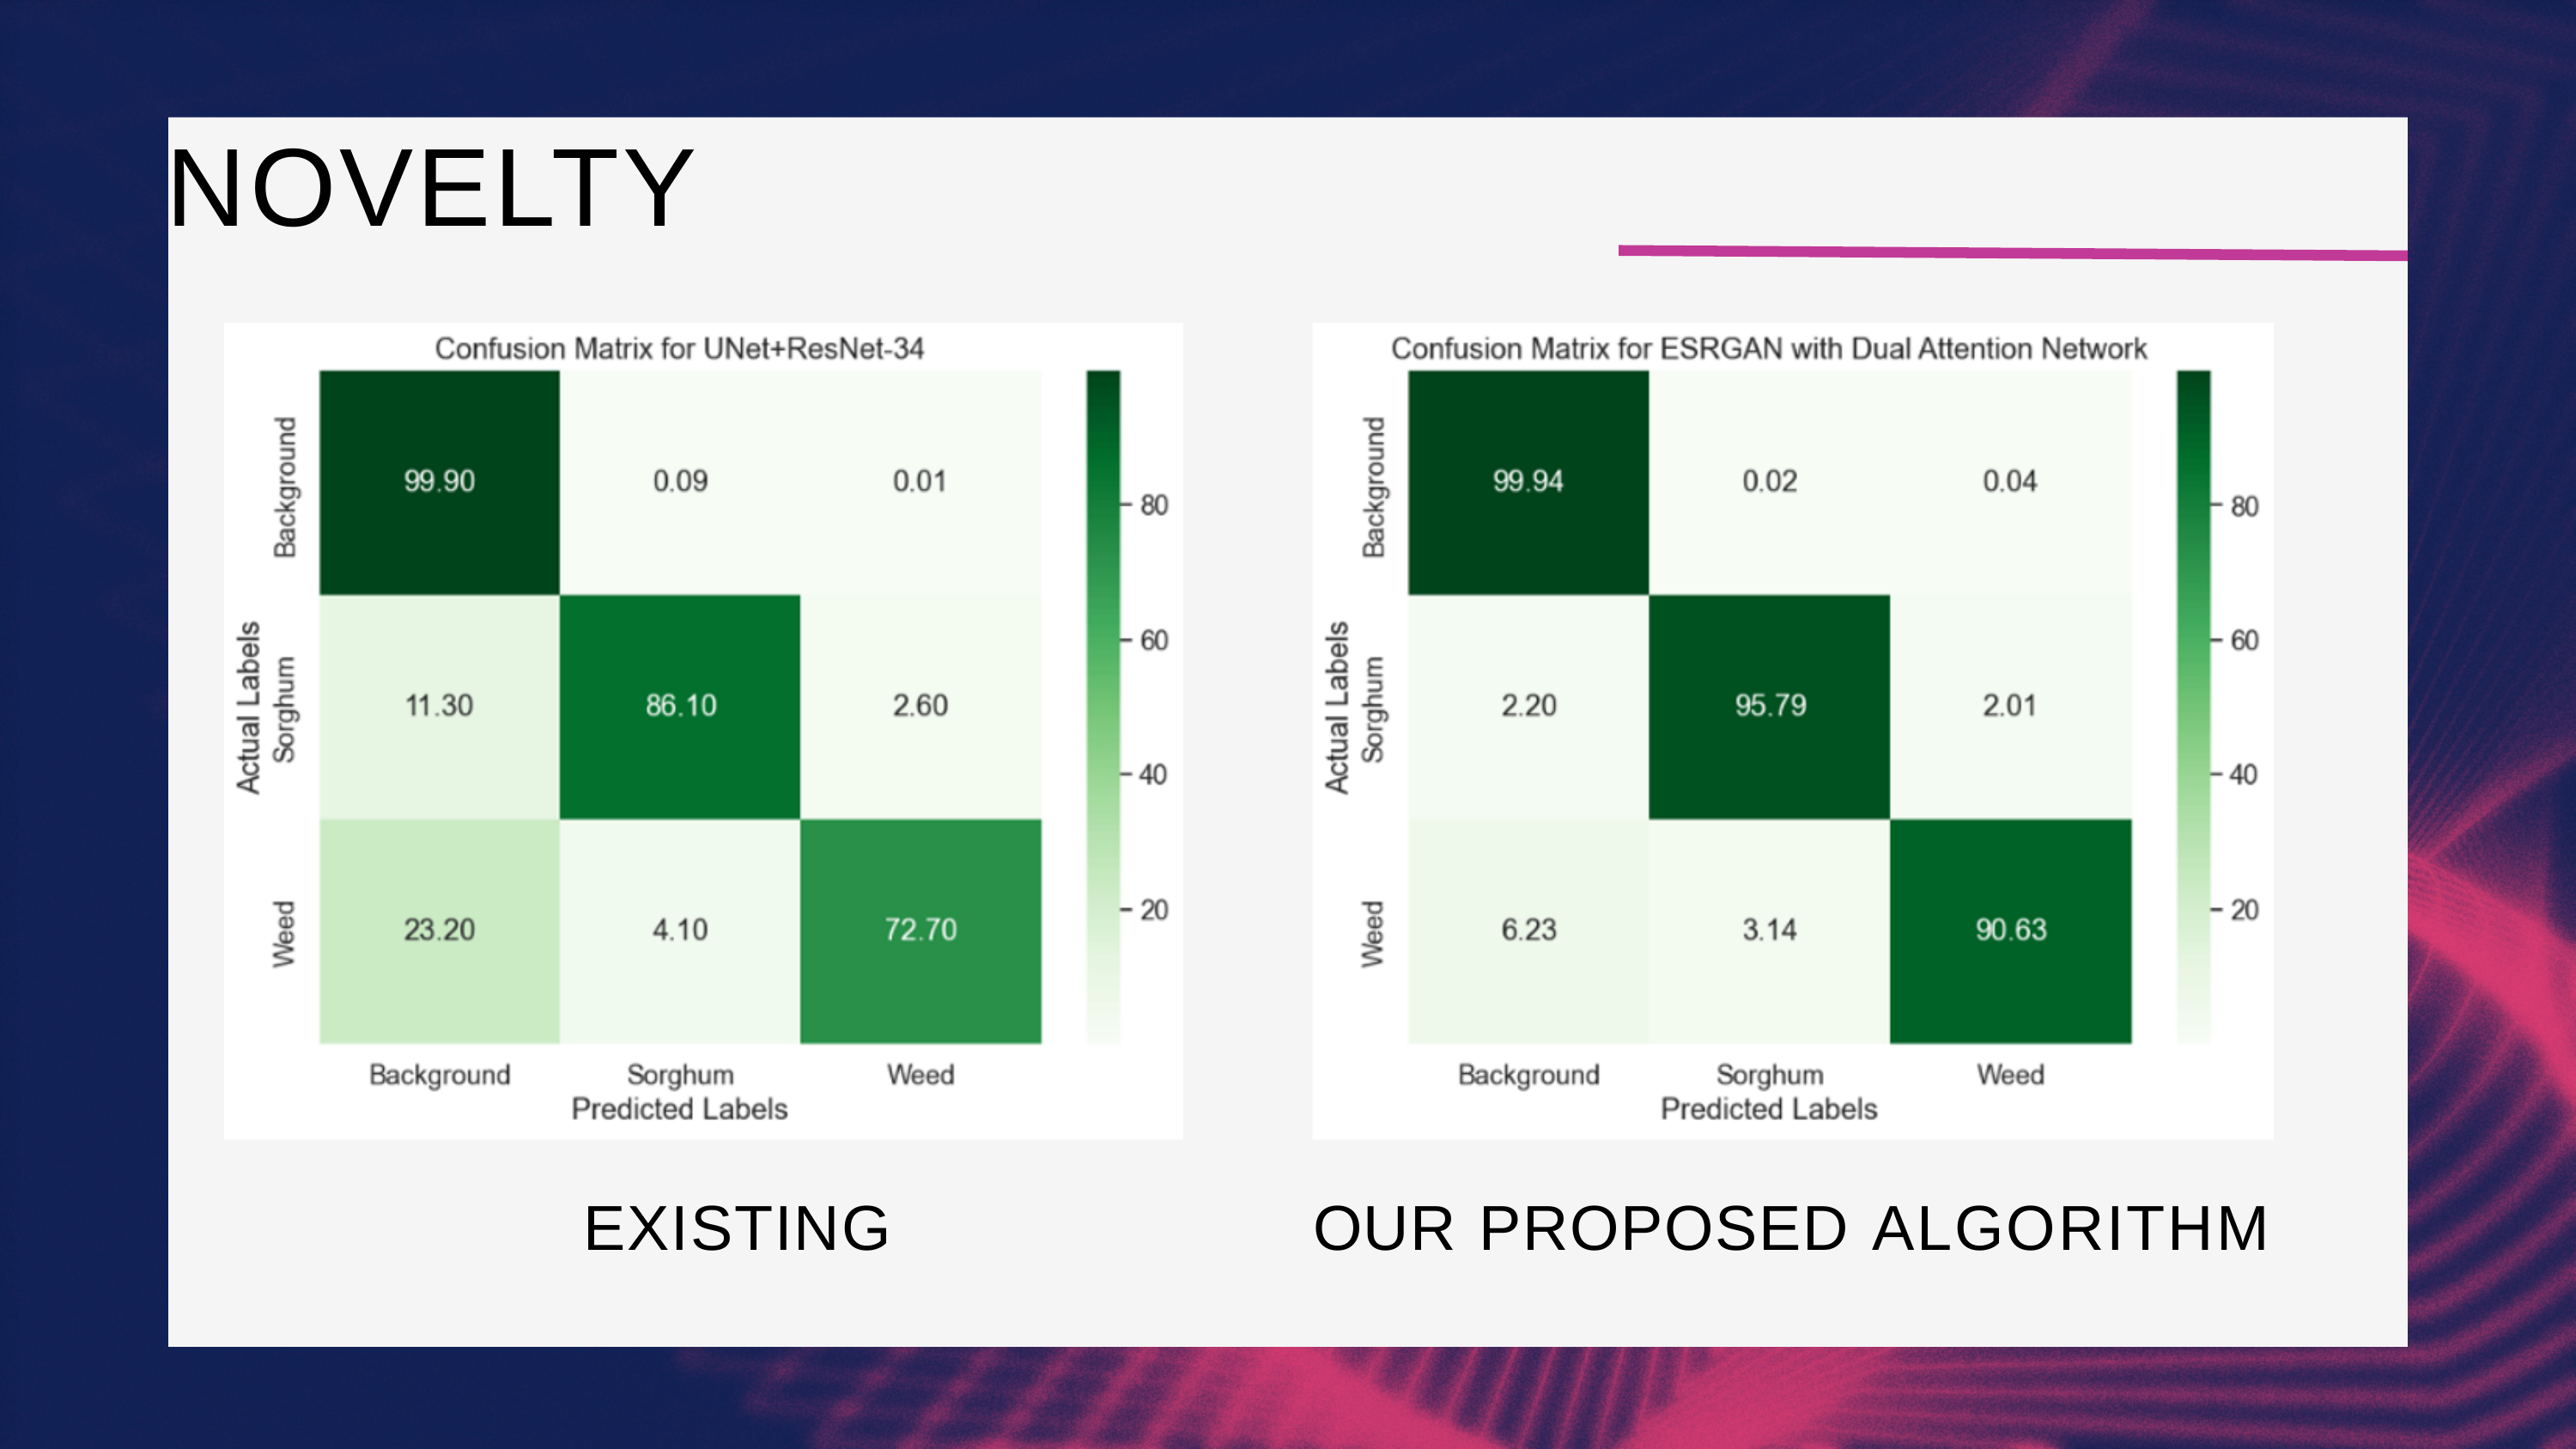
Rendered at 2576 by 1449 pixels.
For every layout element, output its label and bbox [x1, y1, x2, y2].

text_box [0, 0, 2576, 1449]
